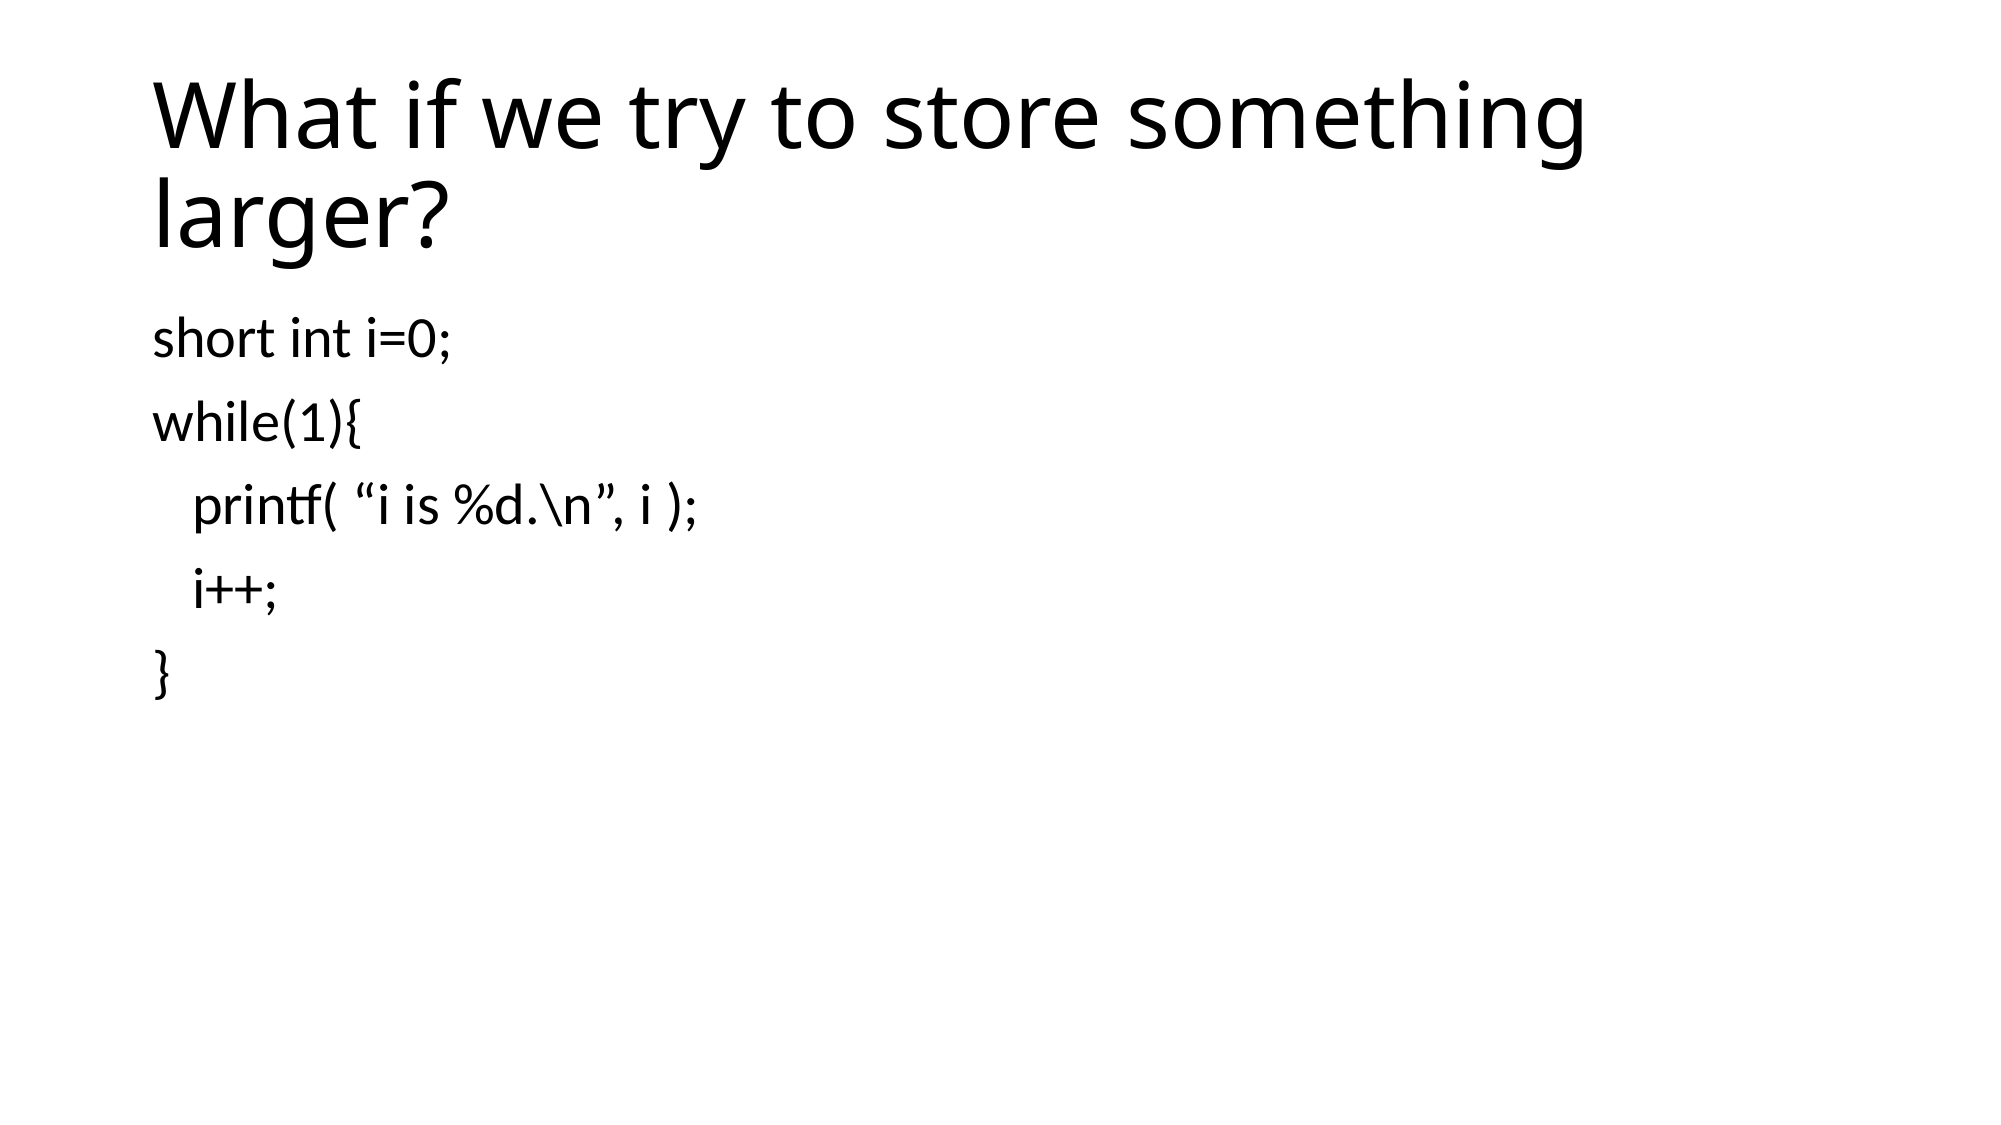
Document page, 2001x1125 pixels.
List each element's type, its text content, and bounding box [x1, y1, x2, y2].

title What if we try to store something larger? [137, 59, 1863, 278]
list short int i=0; while(1){ printf( “i is %d.\n”, i ); i++; } [137, 299, 1863, 1014]
